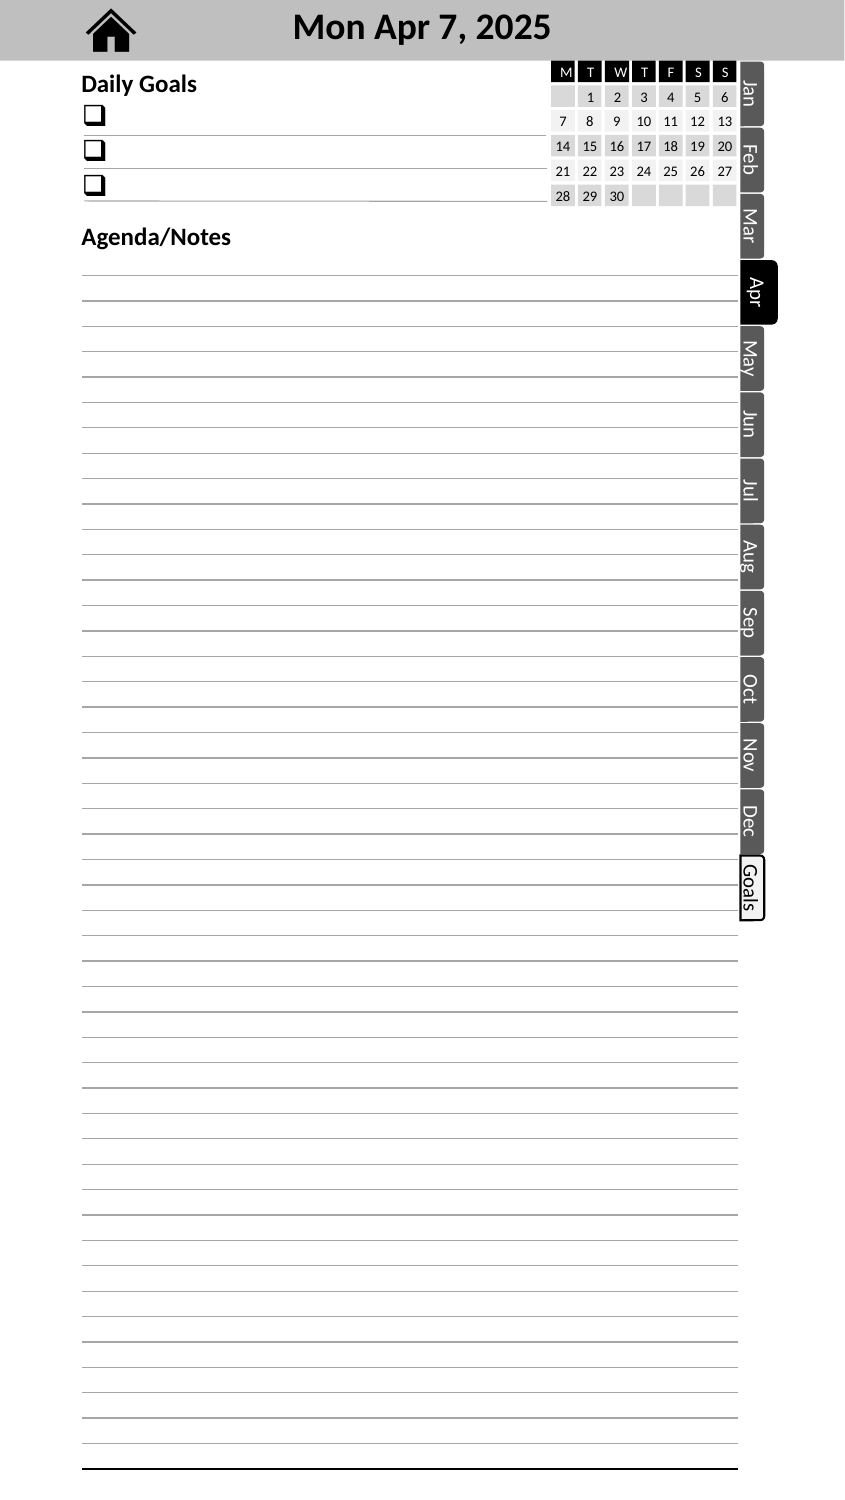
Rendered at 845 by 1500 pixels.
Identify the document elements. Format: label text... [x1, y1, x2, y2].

picture [82, 1, 140, 59]
list Mon Apr 7, 2025 [190, 0, 655, 61]
